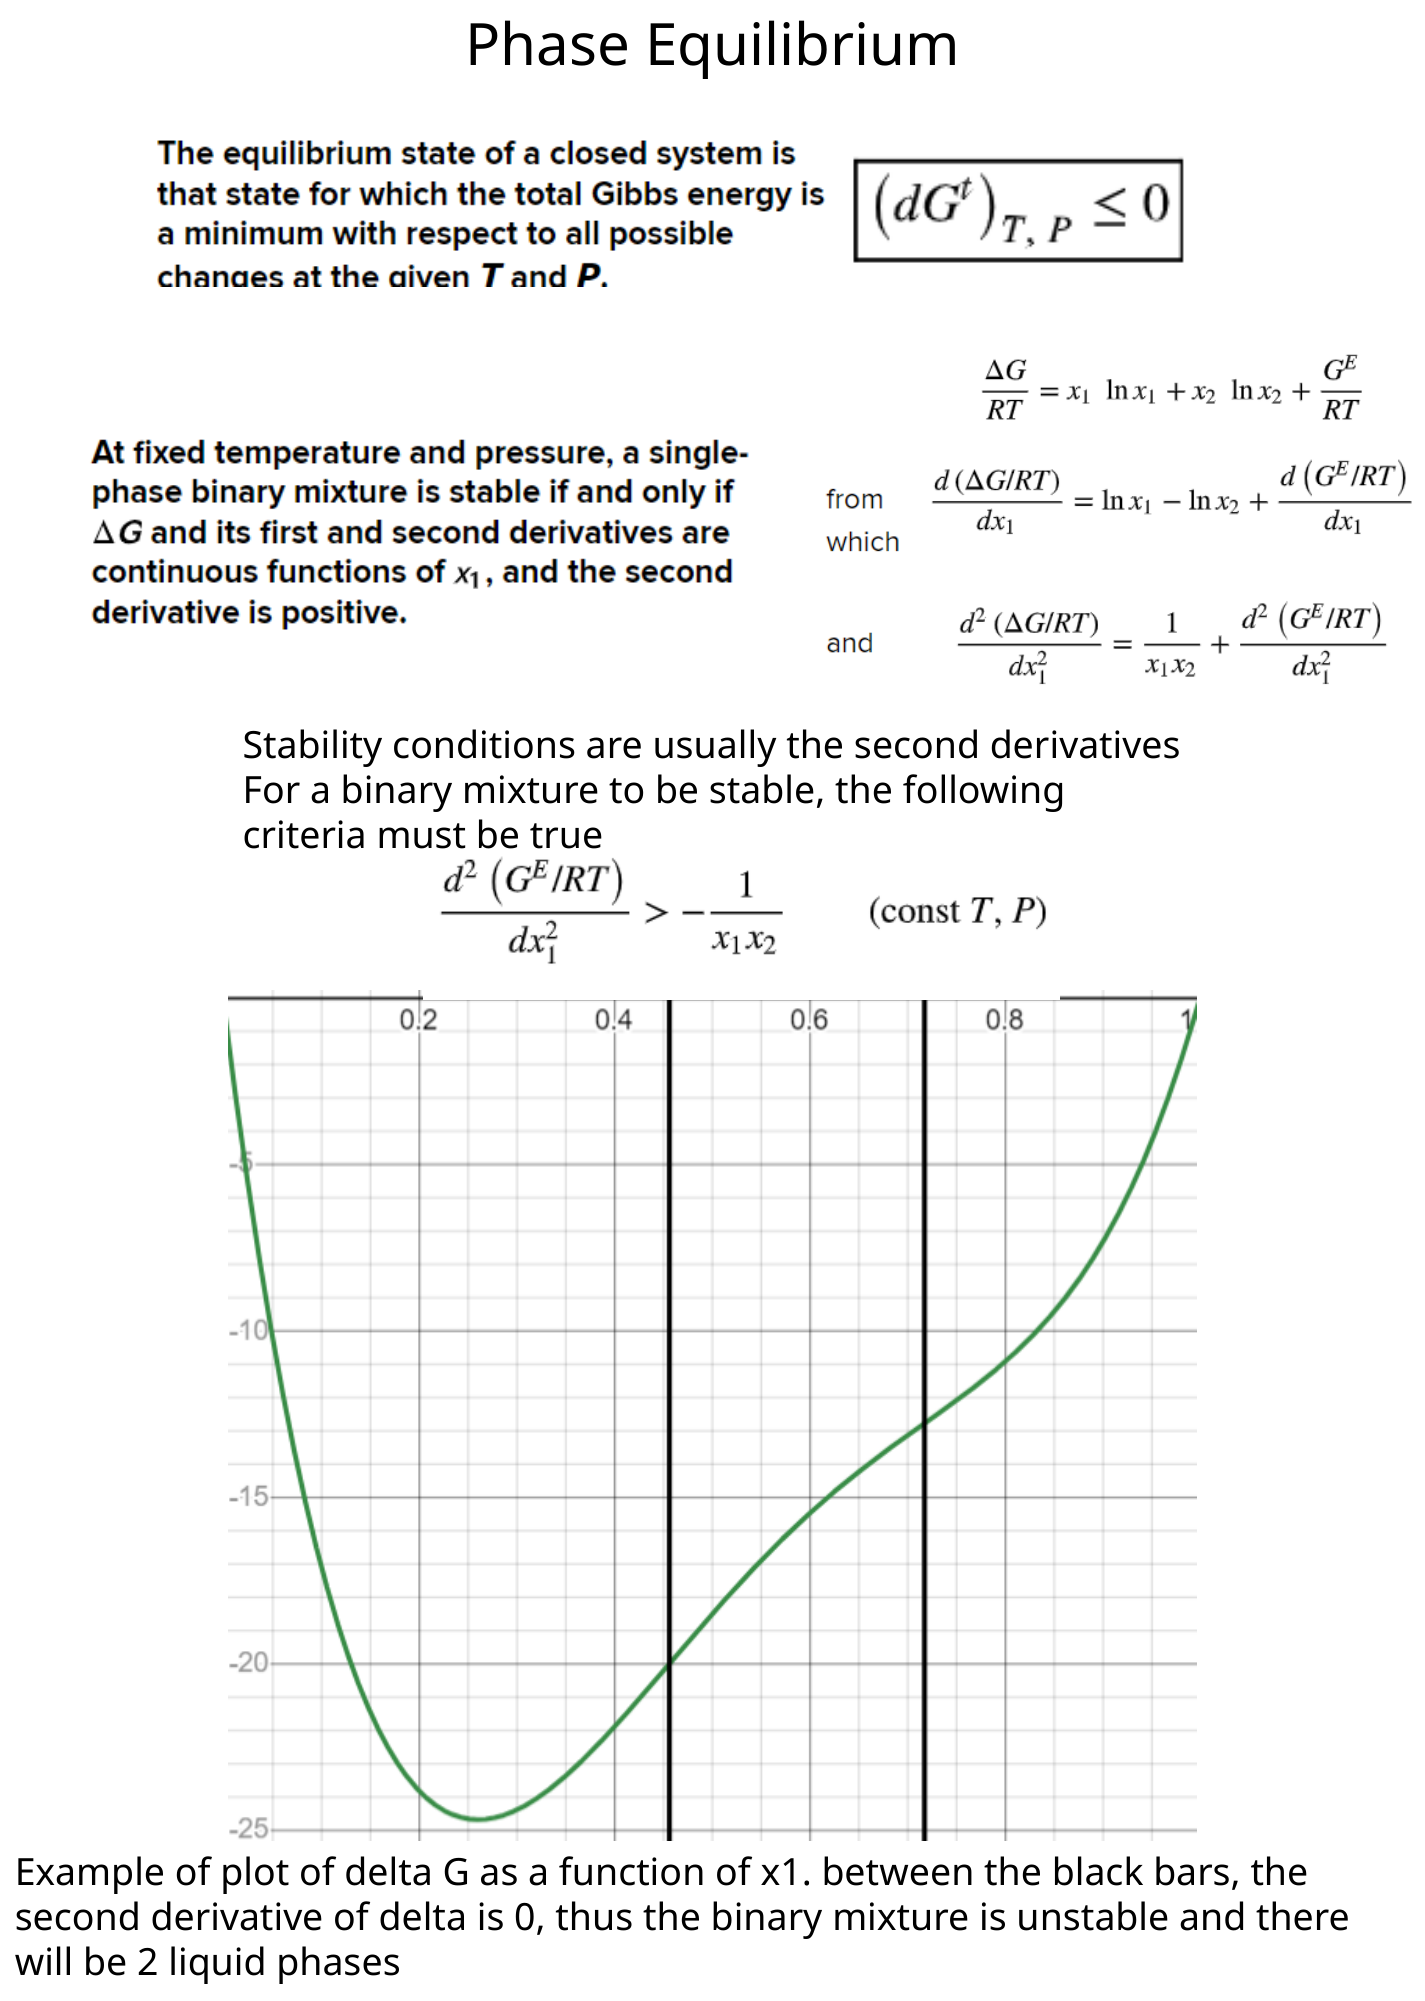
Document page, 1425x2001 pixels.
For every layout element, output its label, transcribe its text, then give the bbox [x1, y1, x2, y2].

picture [156, 133, 1198, 288]
picture [788, 322, 1425, 706]
text_box Example of plot of delta G as a function of x1. between the black bars, the second derivative of delta is 0, thus the binary mixture is unstable and there will be 2 liquid phases [0, 1840, 1425, 1991]
text_box Stability conditions are usually the second derivatives For a binary mixture to be stable, the following criteria must be true [228, 714, 1197, 864]
picture [227, 838, 1198, 1842]
text_box Phase Equilibrium [450, 0, 975, 85]
picture [77, 425, 770, 647]
